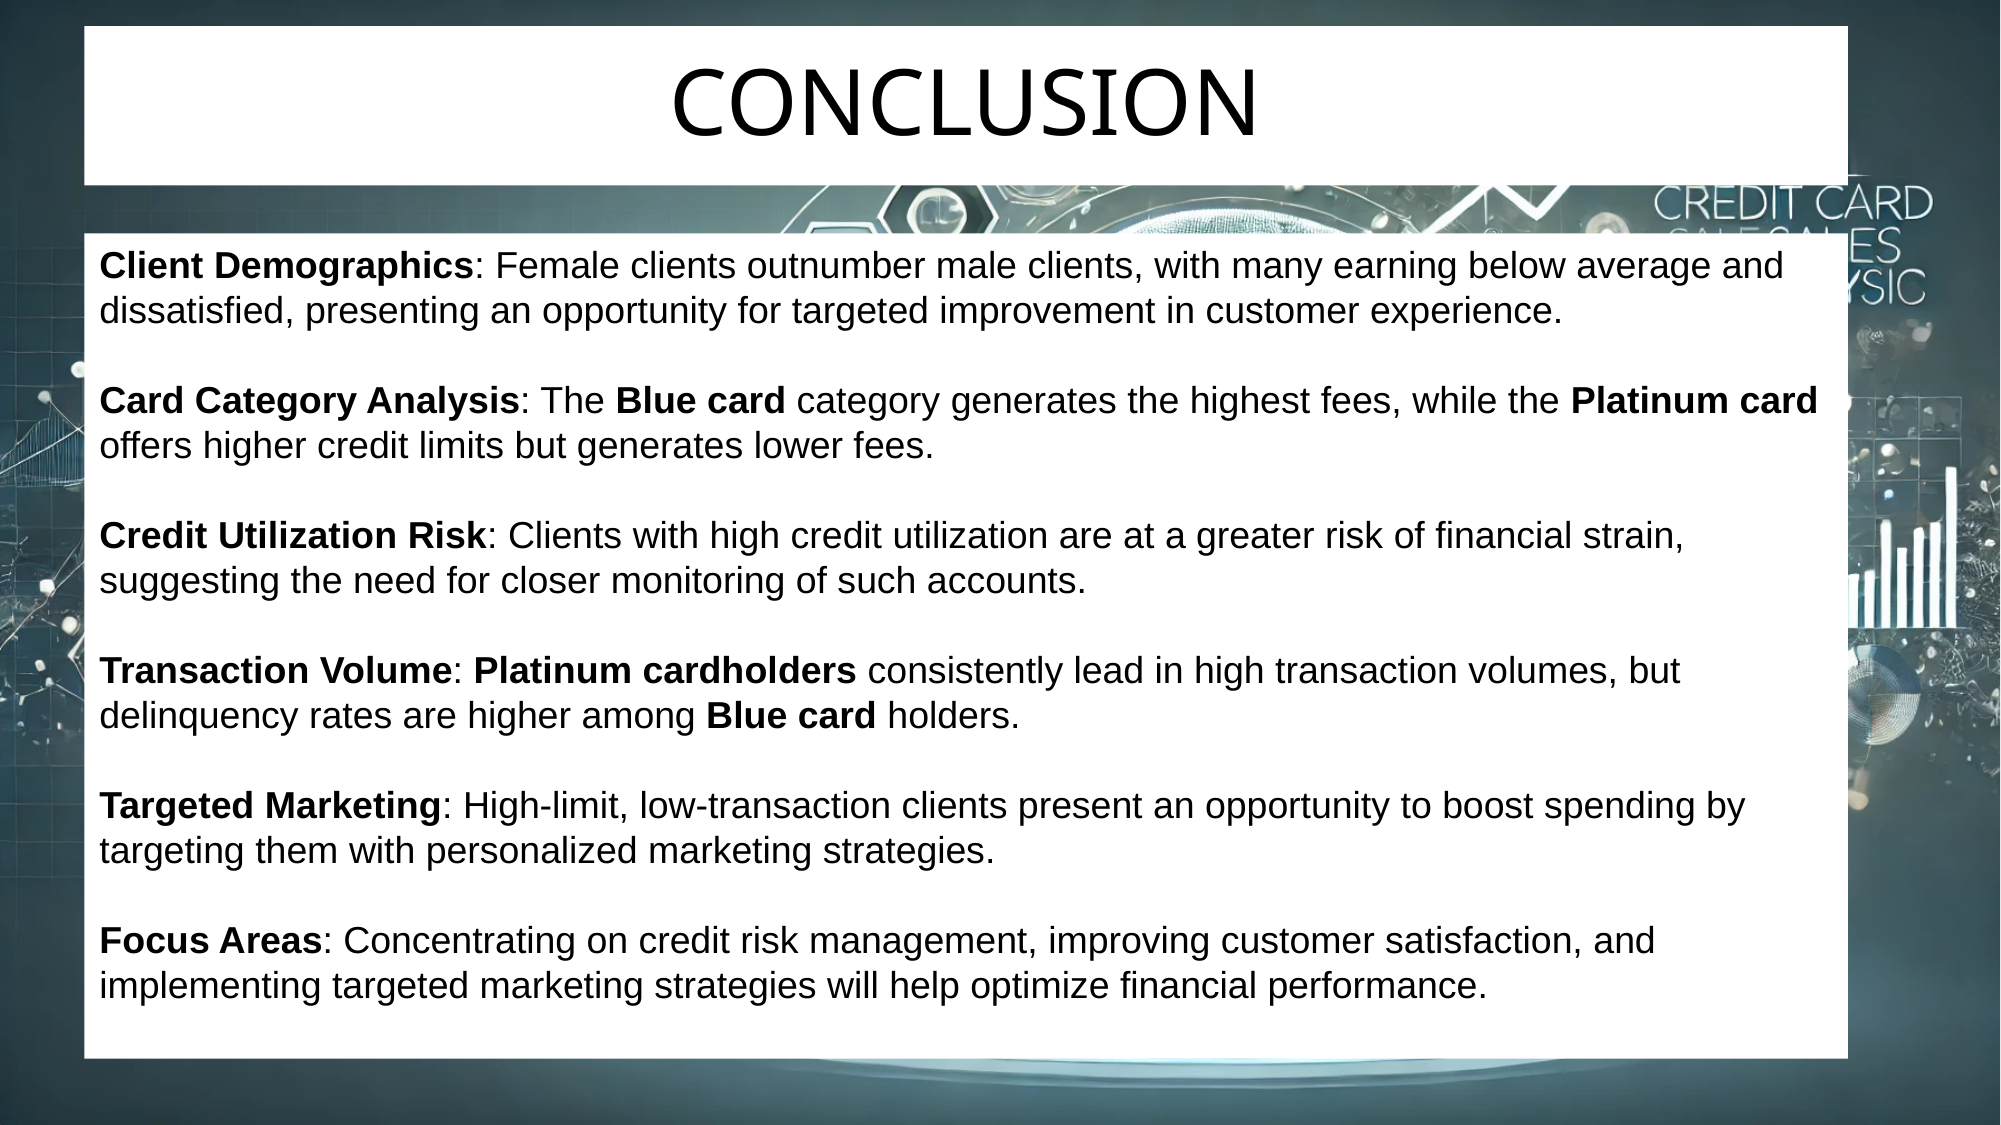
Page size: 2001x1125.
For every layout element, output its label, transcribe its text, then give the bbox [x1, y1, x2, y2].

list Client Demographics: Female clients outnumber male clients, with many earning below average and dissatisfied, presenting an opportunity for targeted improvement in customer experience. Card Category Analysis: The Blue card category generates the highest fees, while the Platinum card offers higher credit limits but generates lower fees. Credit Utilization Risk: Clients with high credit utilization are at a greater risk of financial strain, suggesting the need for closer monitoring of such accounts. Transaction Volume: Platinum cardholders consistently lead in high transaction volumes, but delinquency rates are higher among Blue card holders. Targeted Marketing: High-limit, low-transaction clients present an opportunity to boost spending by targeting them with personalized marketing strategies. Focus Areas: Concentrating on credit risk management, improving customer satisfaction, and implementing targeted marketing strategies will help optimize financial performance. [84, 233, 1848, 1059]
picture [0, 0, 2001, 1125]
title CONCLUSION [84, 26, 1848, 186]
